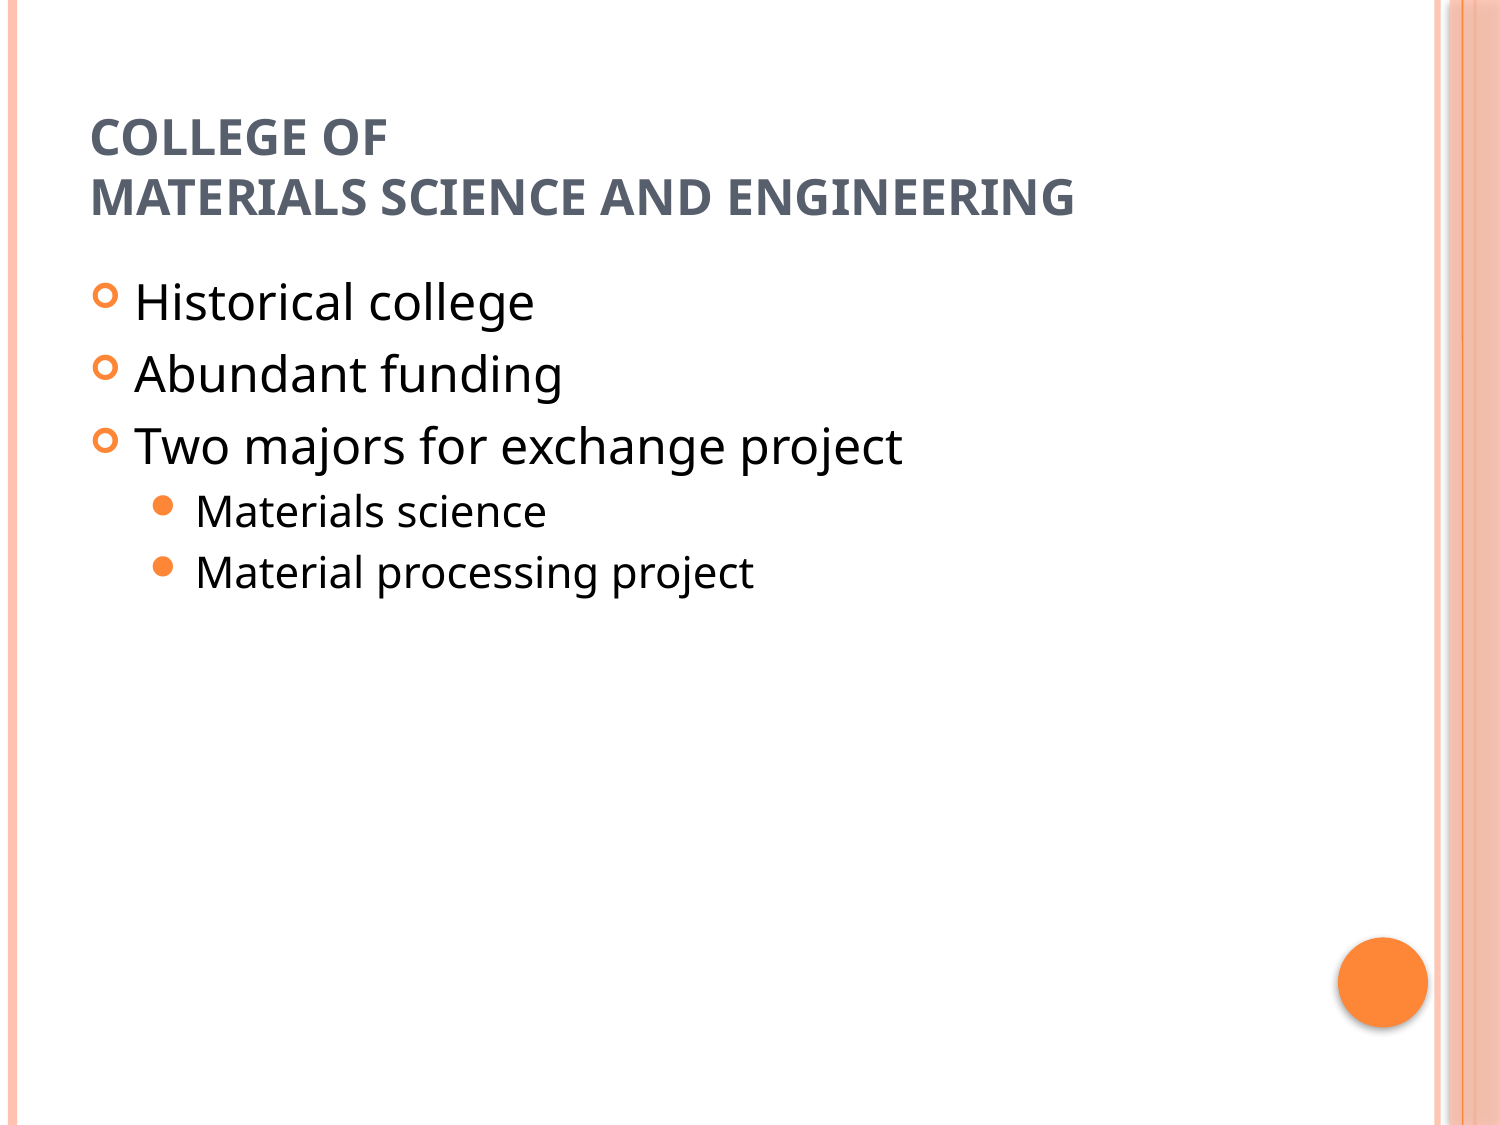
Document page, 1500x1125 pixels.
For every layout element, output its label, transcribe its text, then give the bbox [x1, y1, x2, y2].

list Historical college Abundant funding Two majors for exchange project Materials science Material processing project [75, 262, 1300, 1062]
title COLLEGE OF MATERIALS SCIENCE AND ENGINEERING [75, 45, 1300, 233]
